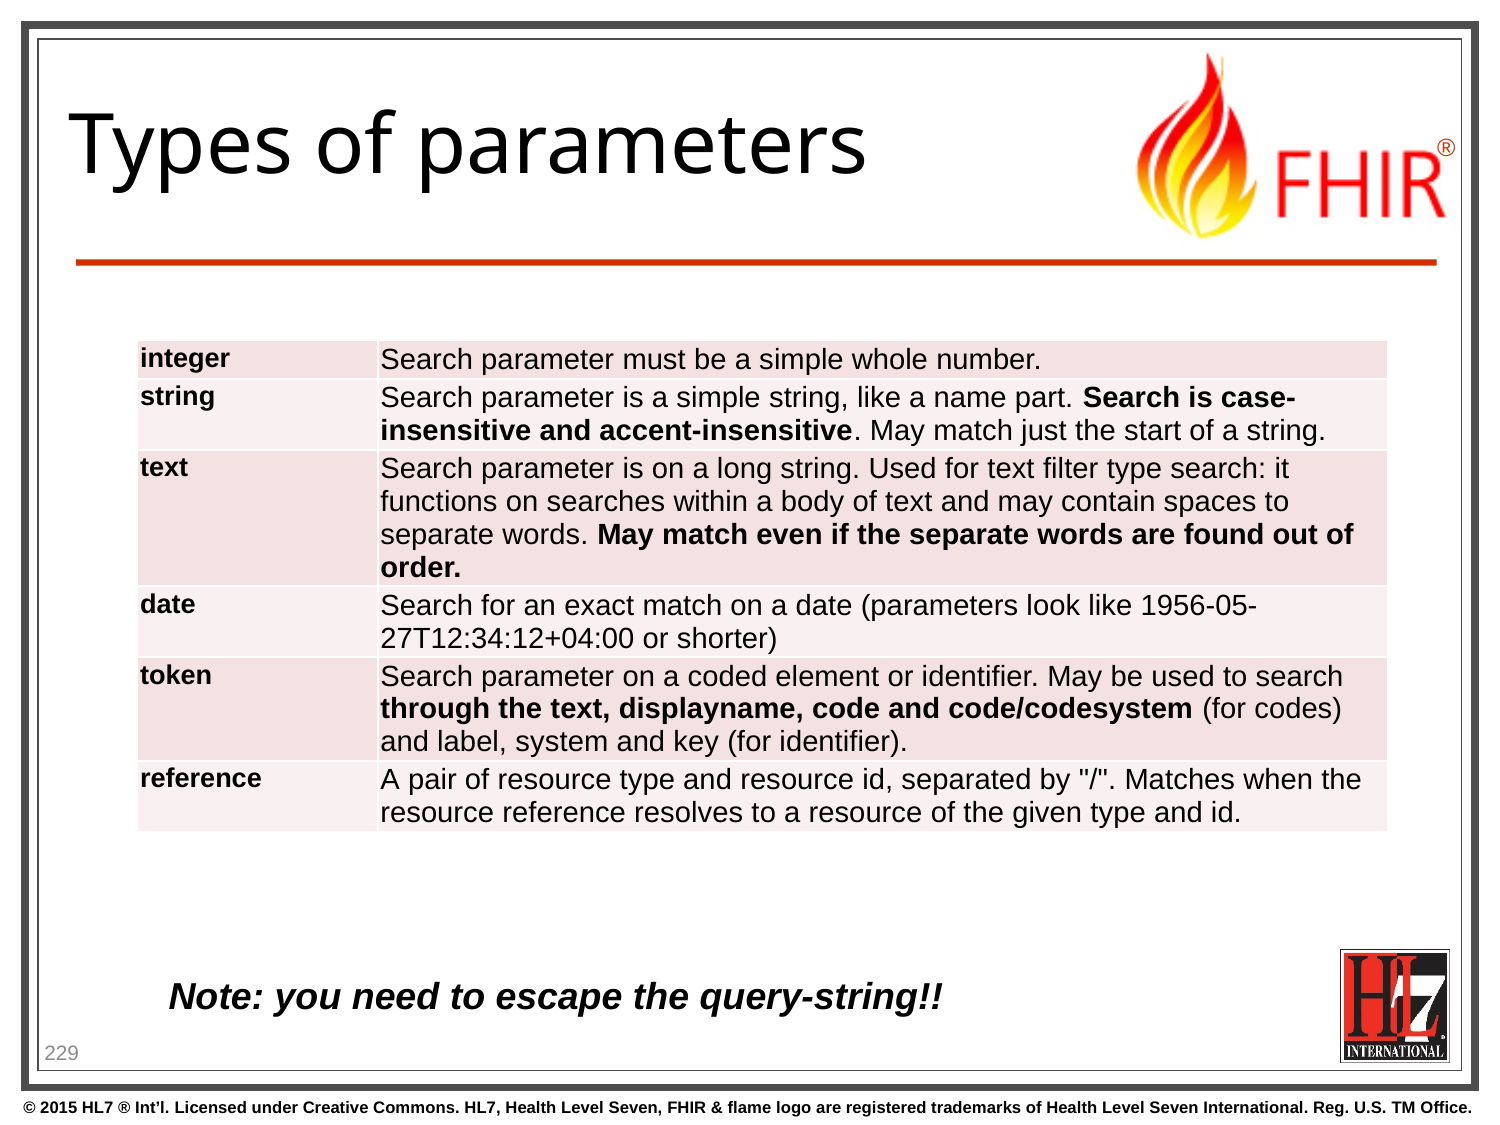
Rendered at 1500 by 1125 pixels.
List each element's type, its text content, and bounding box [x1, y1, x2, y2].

table_cell Search for an exact match on a date (parameters look like 1956-05-27T12:34:12+04:00 or shorter) [379, 587, 1387, 656]
table_cell A pair of resource type and resource id, separated by "/". Matches when the resource reference resolves to a resource of the given type and id. [379, 762, 1387, 831]
picture [1340, 949, 1450, 1063]
table_cell Search parameter on a coded element or identifier. May be used to search through the text, displayname, code and code/codesystem (for codes) and label, system and key (for identifier). [379, 658, 1387, 760]
table_cell reference [138, 762, 377, 831]
title Types of parameters [53, 54, 1128, 244]
table_cell string [138, 380, 377, 449]
table_cell Search parameter is a simple string, like a name part. Search is case-insensitive and accent-insensitive. May match just the start of a string. [379, 380, 1387, 449]
table_cell date [138, 587, 377, 656]
picture [1124, 42, 1458, 249]
table_cell text [138, 451, 377, 585]
table_cell token [138, 658, 377, 760]
table_header integer [138, 341, 377, 378]
table_header Search parameter must be a simple whole number. [379, 341, 1387, 378]
text_box Note: you need to escape the query-string!! [153, 964, 959, 1025]
slide_number 229 [29, 1034, 148, 1071]
table_cell Search parameter is on a long string. Used for text filter type search: it functions on searches within a body of text and may contain spaces to separate words. May match even if the separate words are found out of order. [379, 451, 1387, 585]
